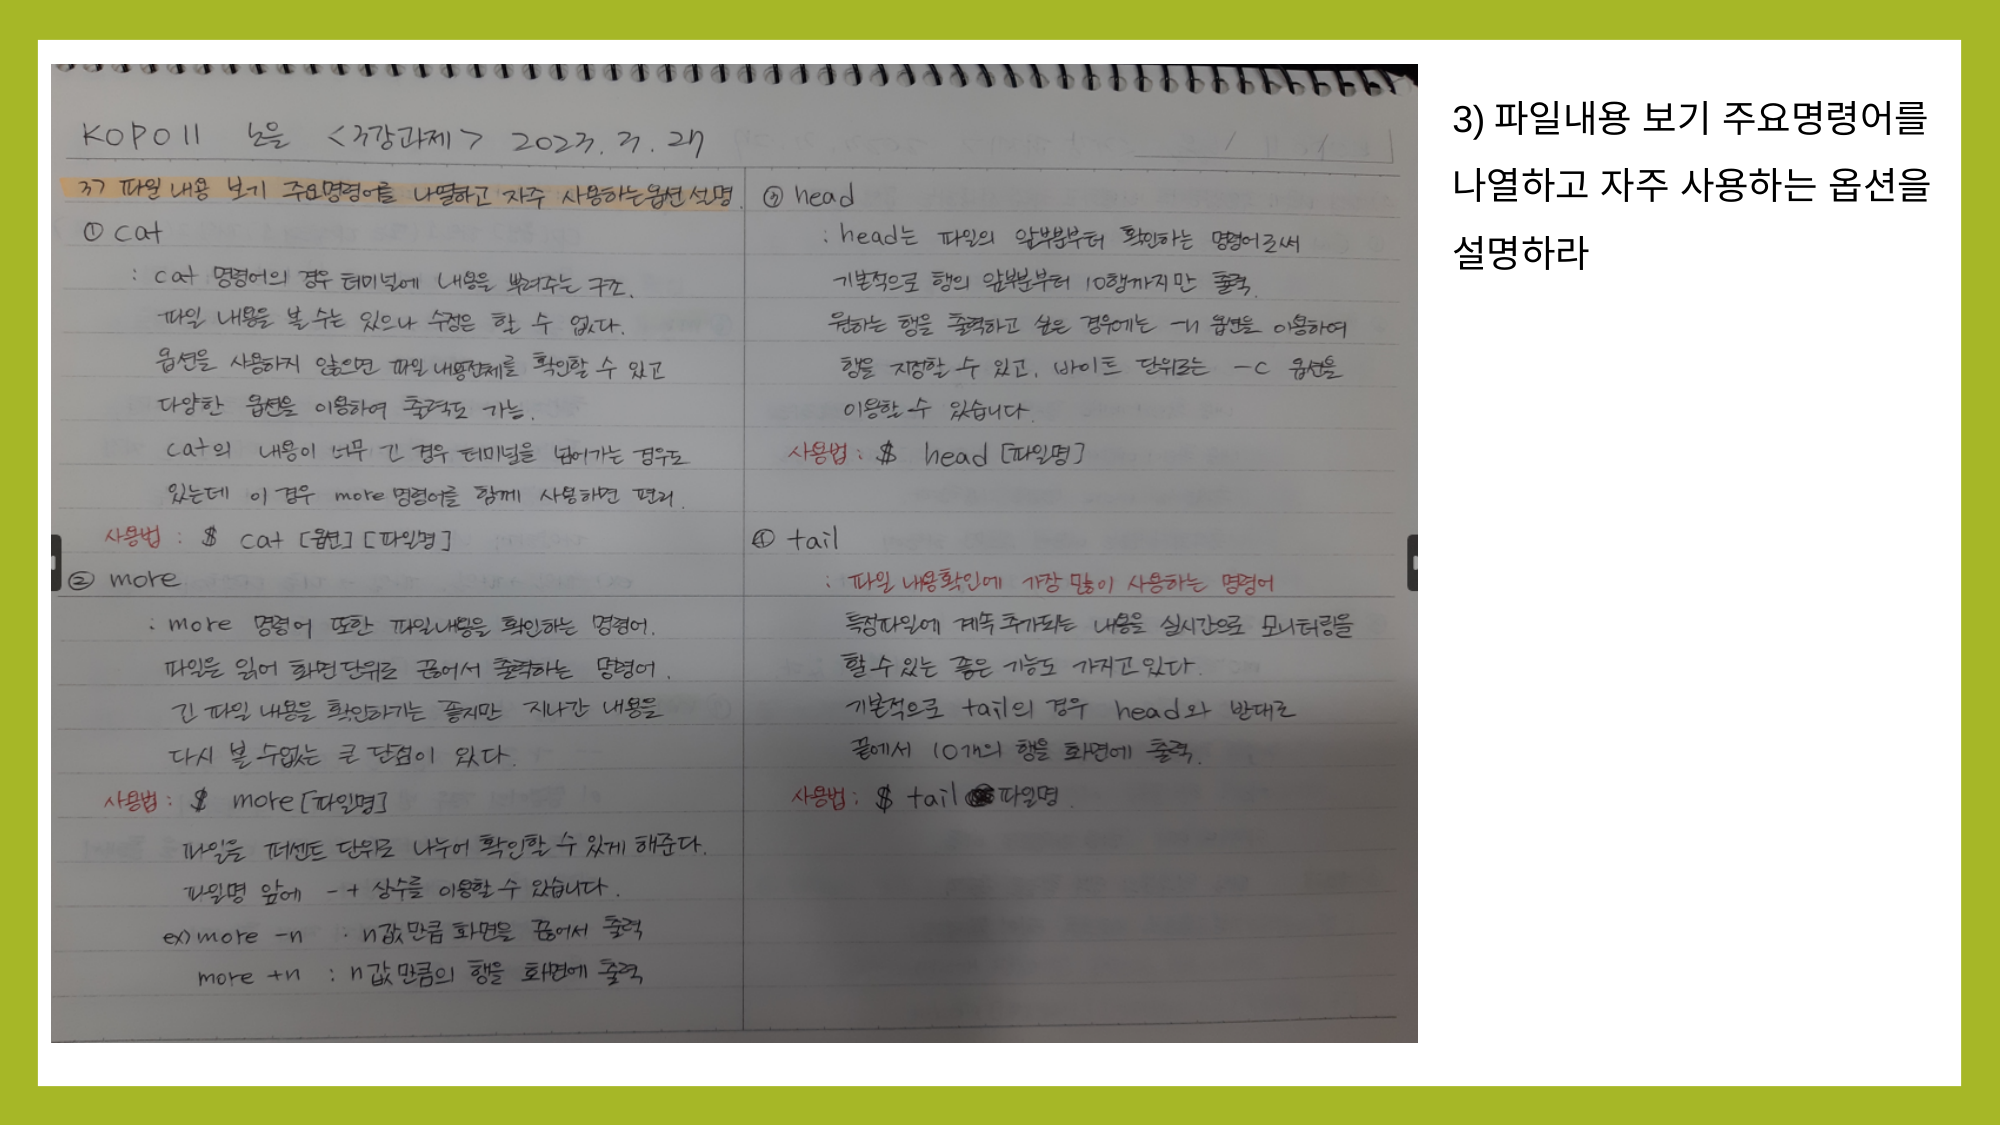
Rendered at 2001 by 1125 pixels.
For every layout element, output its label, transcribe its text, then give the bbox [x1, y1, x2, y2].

text_box 3)파일내용 보기 주요명령어를 나열하고 자주 사용하는 옵션을 설명하라 [1437, 64, 1948, 350]
picture [51, 64, 1418, 1044]
